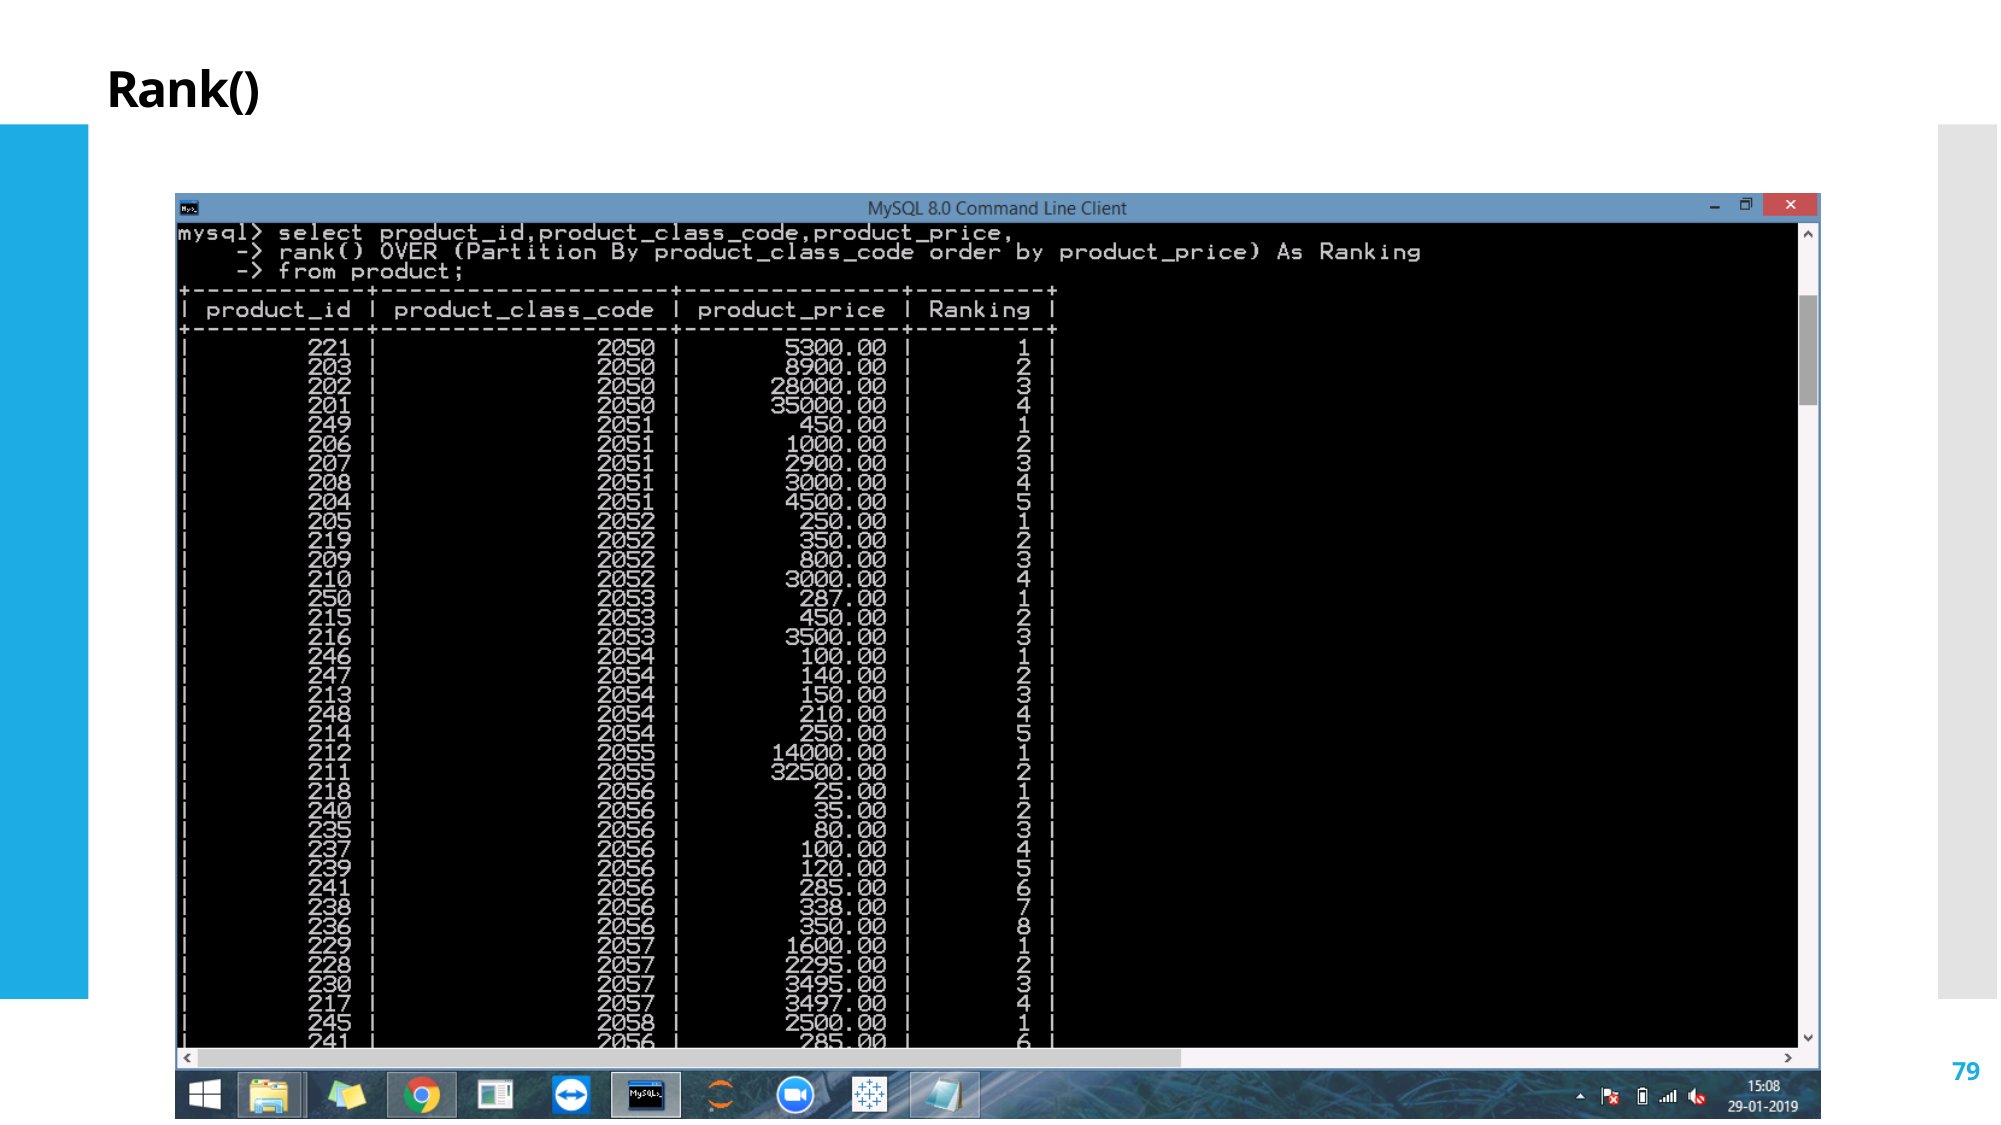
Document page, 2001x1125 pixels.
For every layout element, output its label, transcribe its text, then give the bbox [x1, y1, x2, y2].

title Rank() [91, 56, 1658, 118]
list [175, 193, 1821, 1119]
slide_number 79 [1821, 1042, 1996, 1103]
